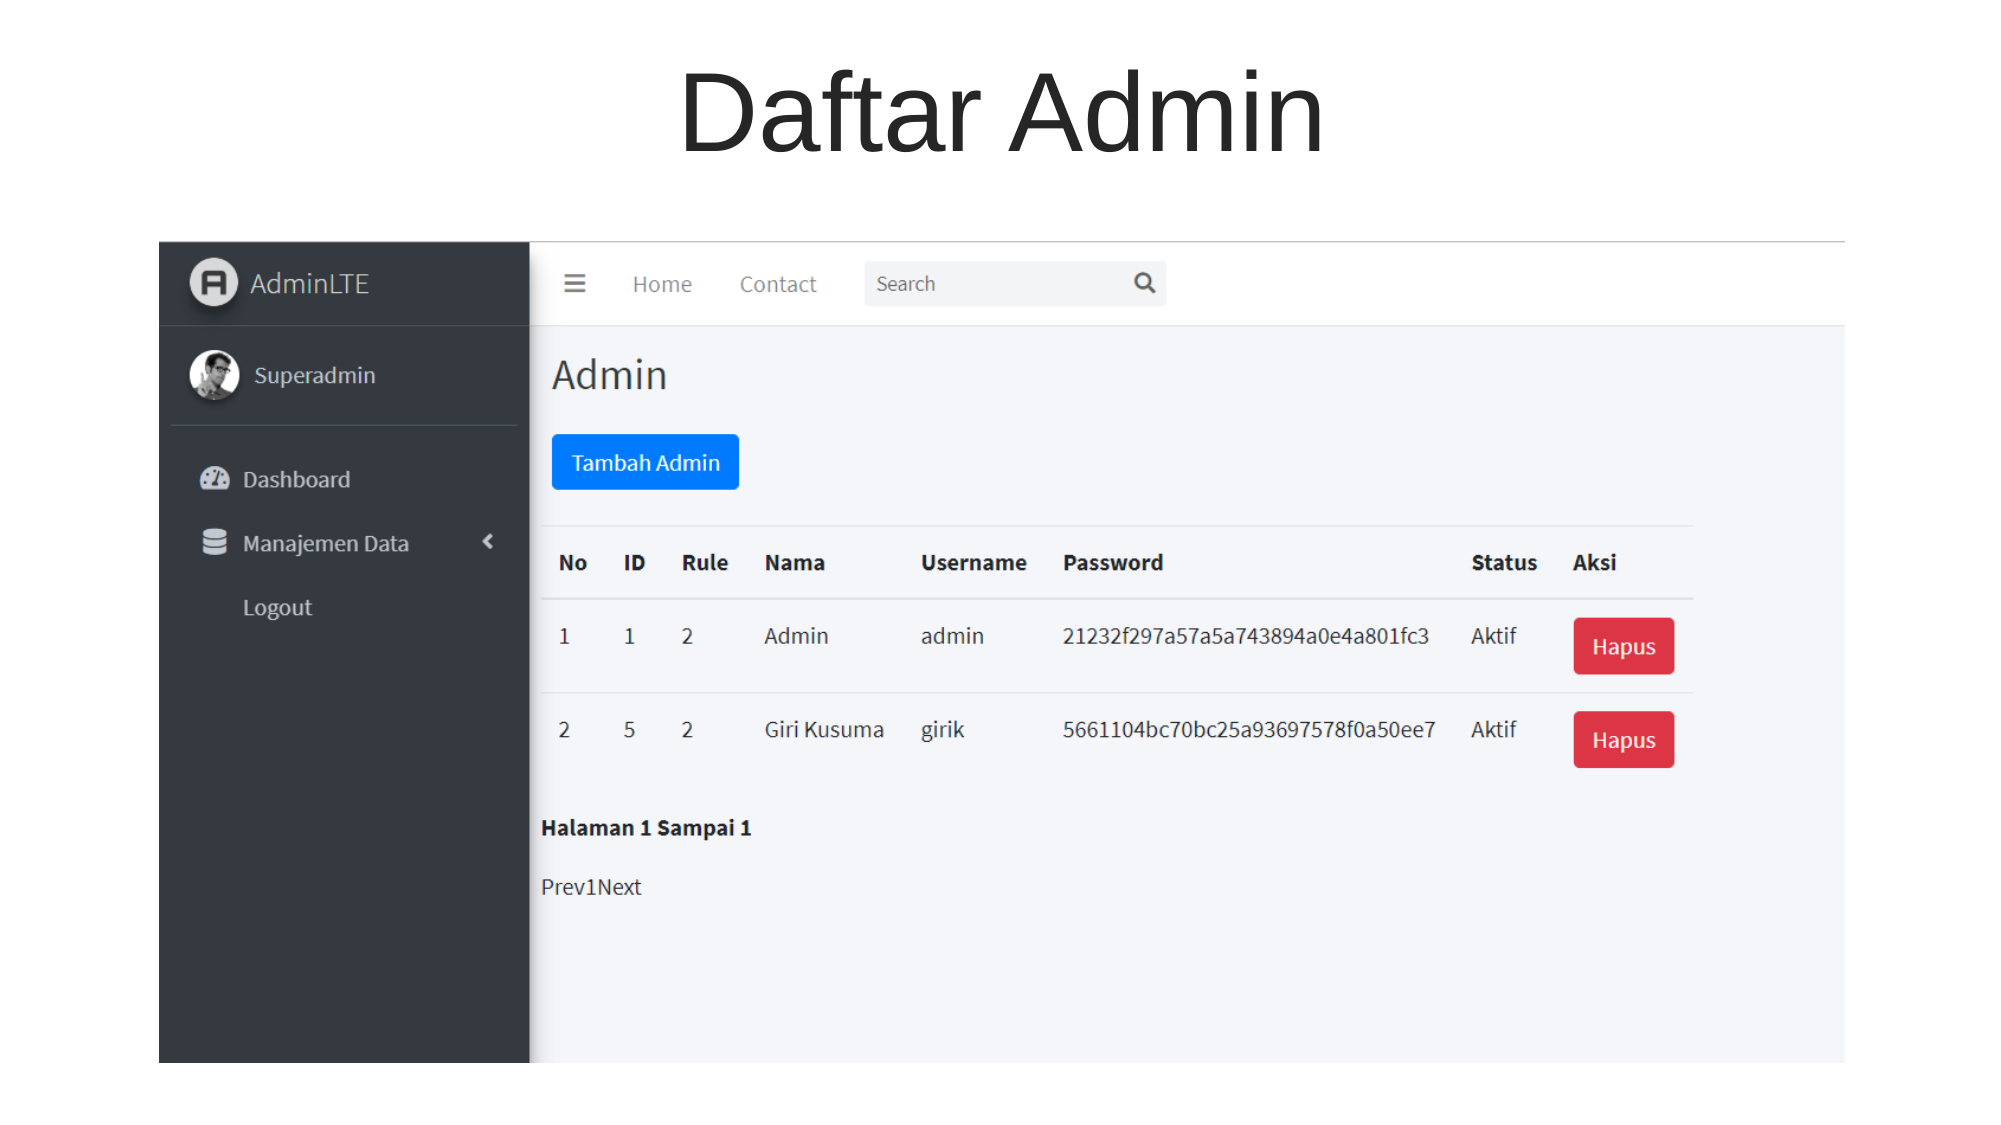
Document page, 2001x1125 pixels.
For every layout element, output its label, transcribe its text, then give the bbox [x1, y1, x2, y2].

picture [159, 240, 1845, 1063]
list Daftar Admin [53, 55, 1952, 175]
